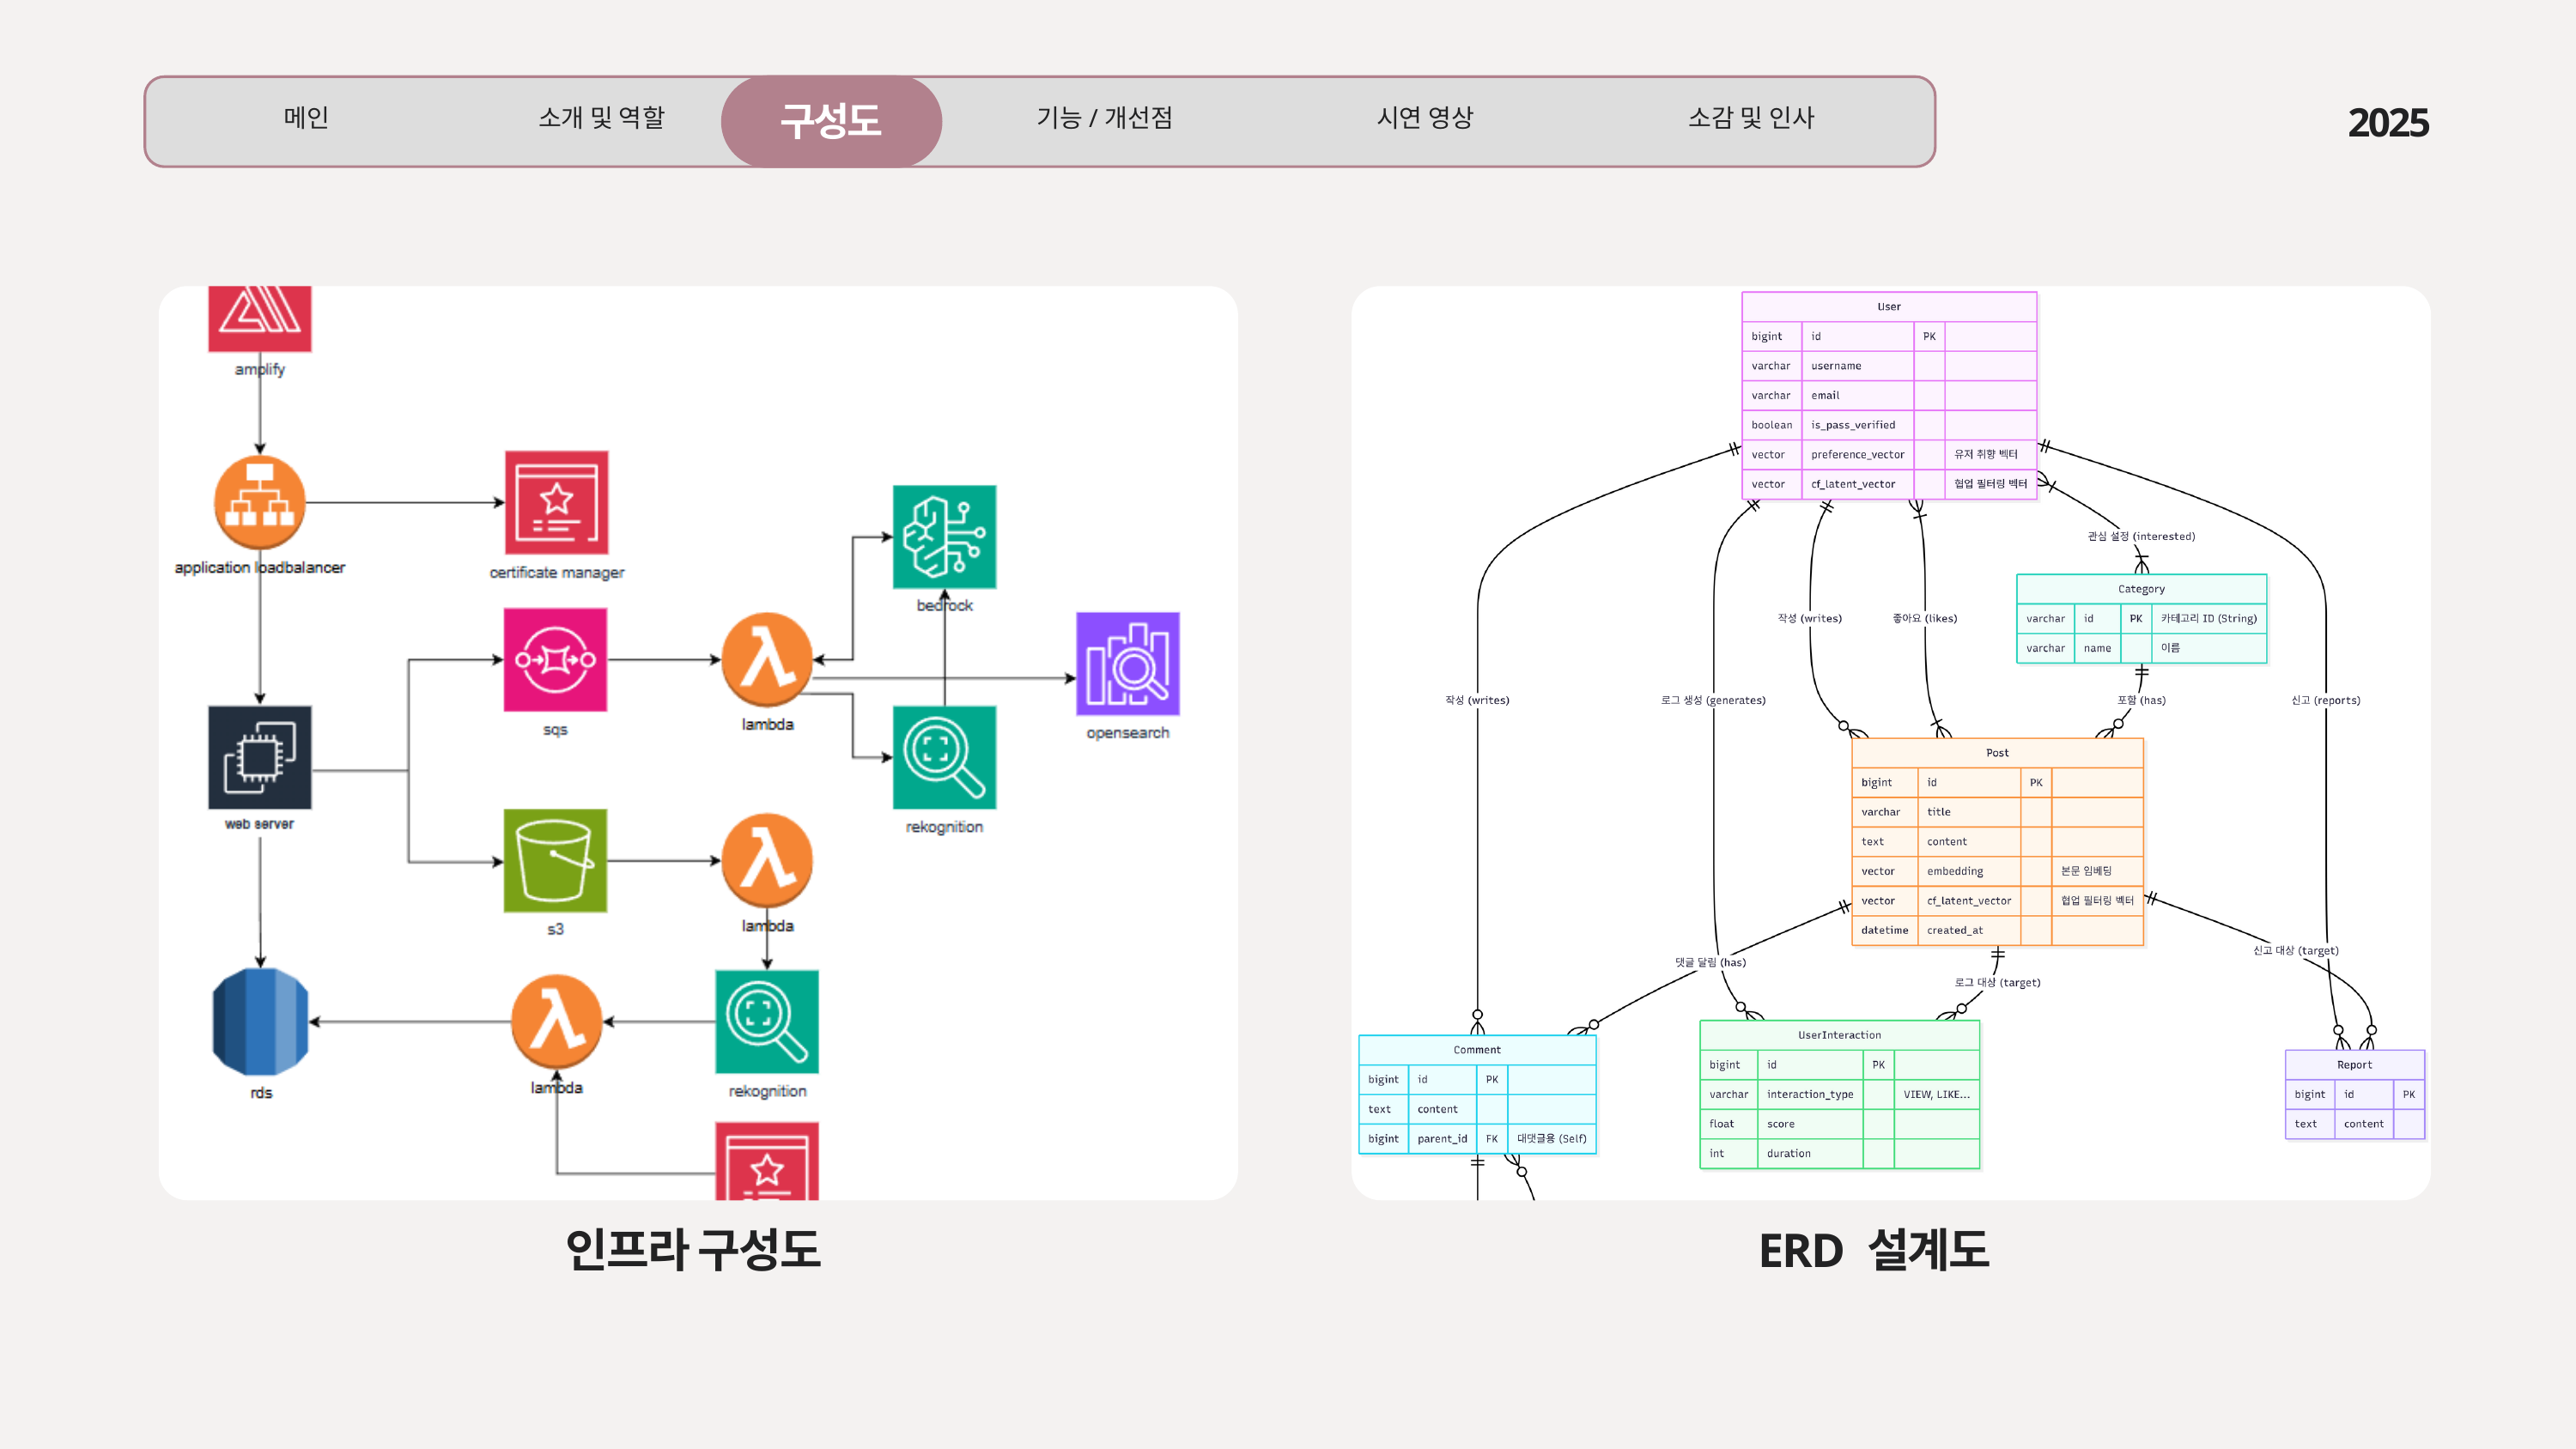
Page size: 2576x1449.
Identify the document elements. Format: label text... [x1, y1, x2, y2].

text_box 인프라 구성도 [565, 1234, 833, 1277]
text_box 2025 [2333, 102, 2432, 145]
text_box ERD 설계도 [1758, 1234, 2025, 1277]
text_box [144, 76, 1936, 167]
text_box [158, 285, 1239, 1201]
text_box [1351, 285, 2432, 1201]
